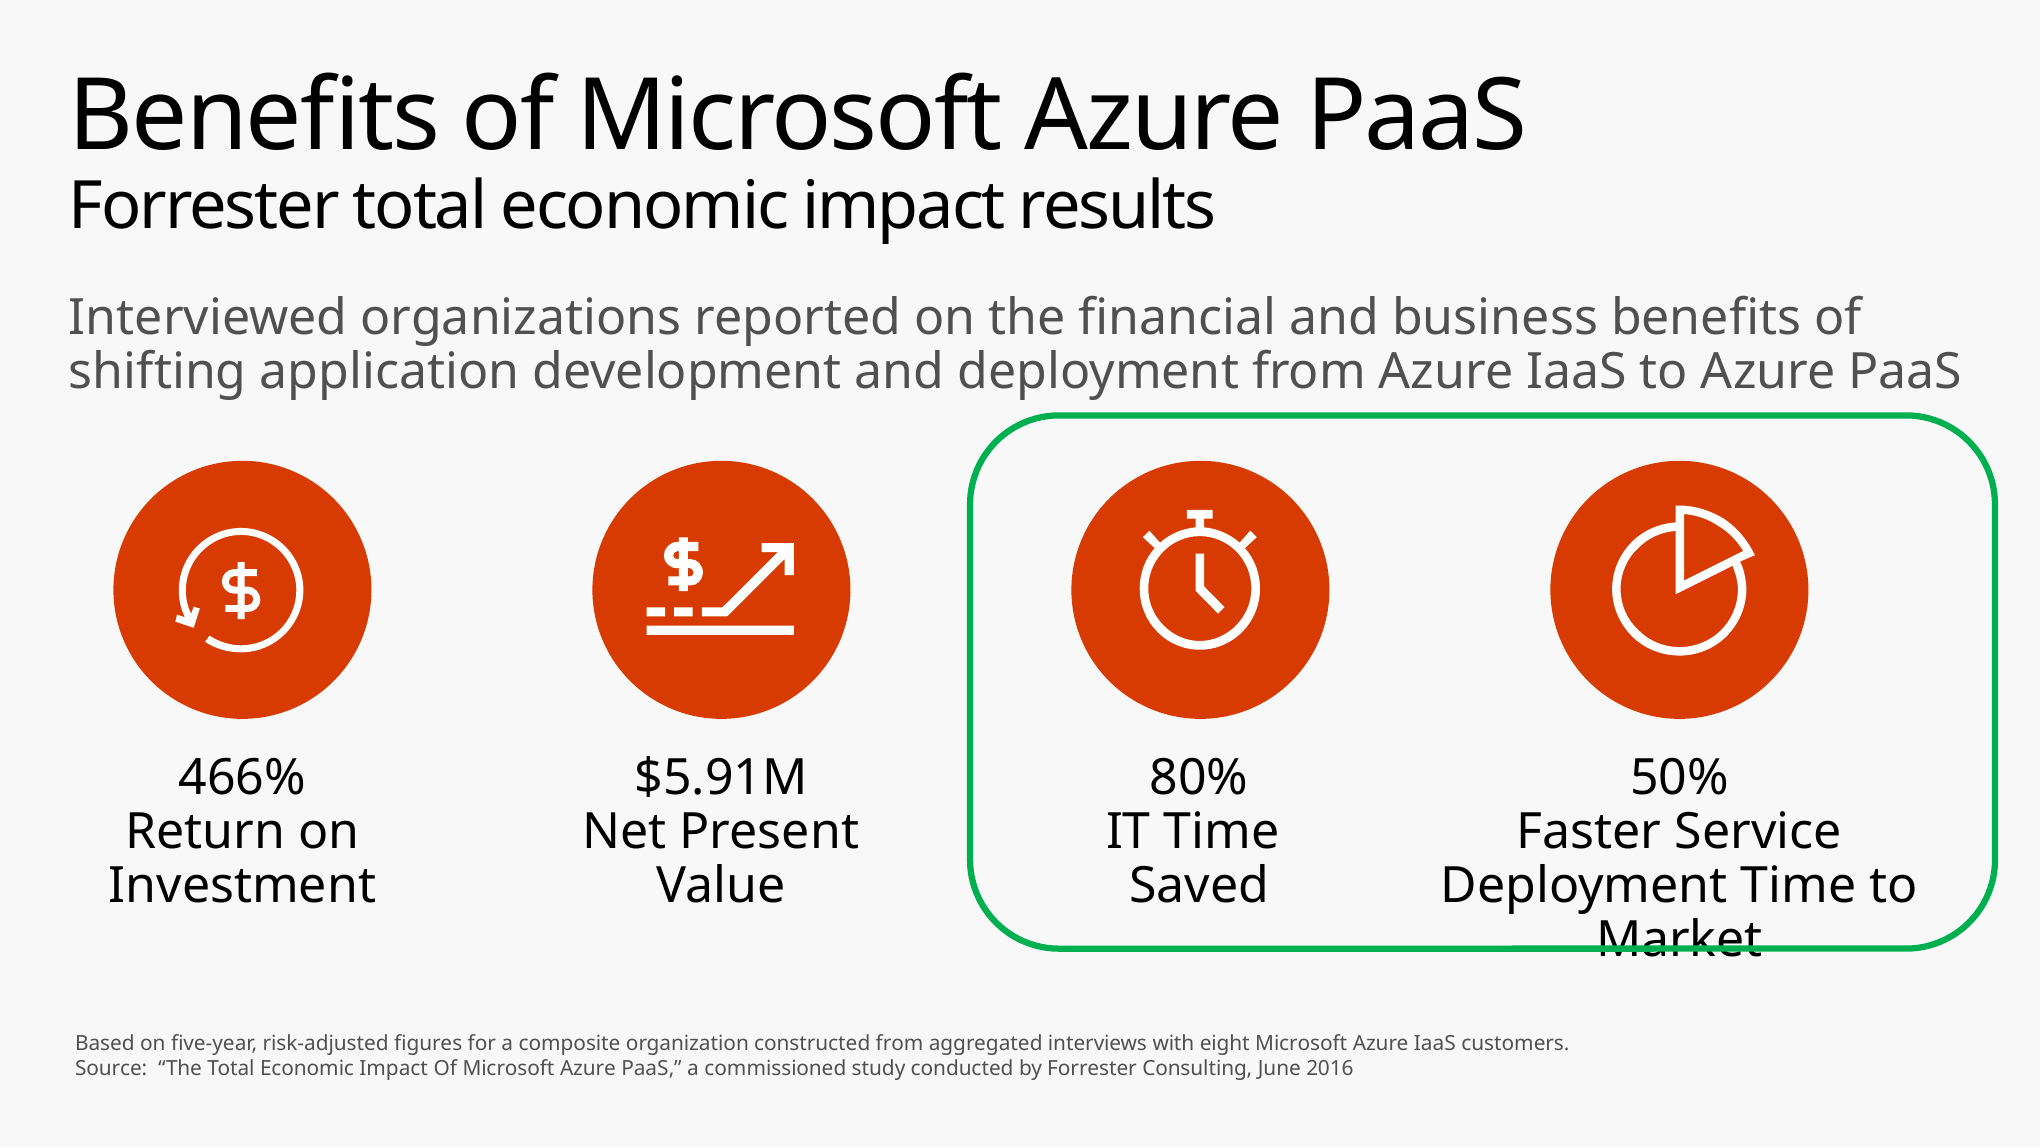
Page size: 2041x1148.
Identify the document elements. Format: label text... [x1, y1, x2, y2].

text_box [113, 460, 372, 720]
list Interviewed organizations reported on the financial and business benefits of shifting application development and deployment from Azure IaaS to Azure PaaS [45, 276, 1996, 416]
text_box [1071, 460, 1330, 720]
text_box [592, 460, 851, 720]
text_box Based on five-year, risk-adjusted figures for a composite organization constructed from aggregated interviews with eight Microsoft Azure IaaS customers. Source: “The Total Economic Impact Of Microsoft Azure PaaS,” a commissioned study conducted by Forrester Consulting, June 2016 [45, 1005, 1995, 1104]
text_box $5.91M Net Present Value [529, 744, 912, 912]
title Benefits of Microsoft Azure PaaS Forrester total economic impact results [45, 48, 1996, 199]
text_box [1550, 460, 1809, 720]
text_box 466% Return on Investment [74, 744, 410, 912]
text_box [969, 414, 1996, 950]
